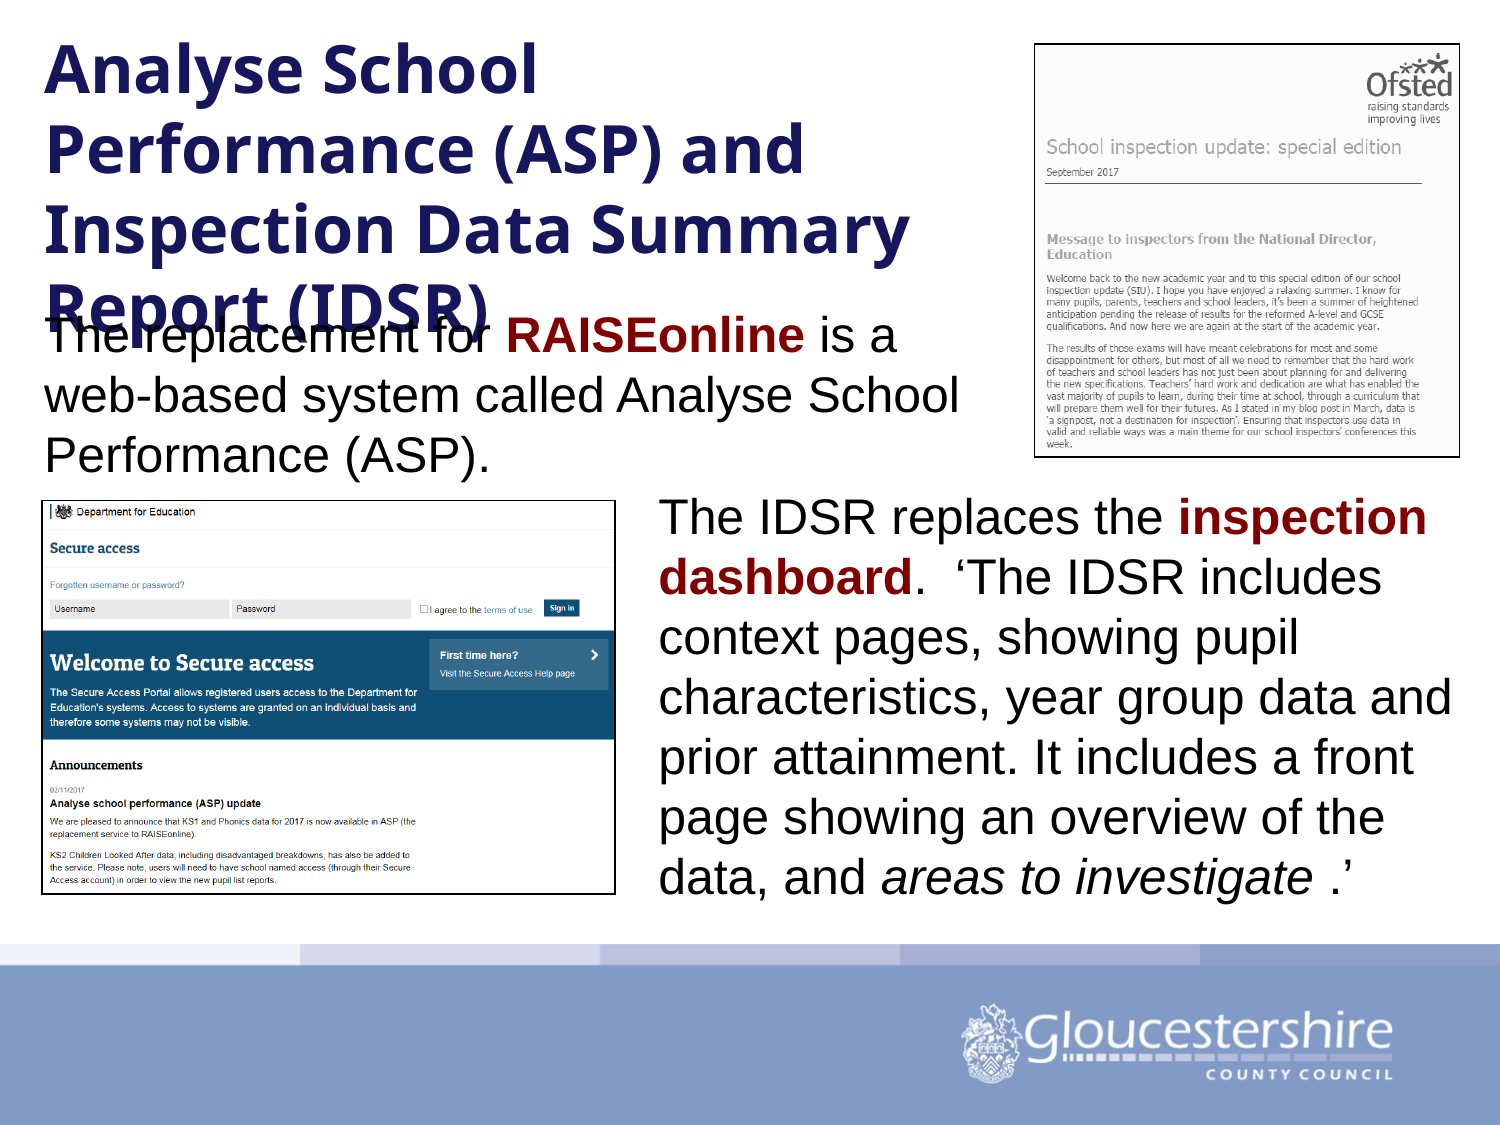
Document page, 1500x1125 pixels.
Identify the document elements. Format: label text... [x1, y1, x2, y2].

text_box Analyse School Performance (ASP) and Inspection Data Summary Report (IDSR) [29, 19, 975, 294]
picture [0, 0, 1500, 1125]
text_box The replacement for RAISEonline is a web-based system called Analyse School Performance (ASP). [29, 294, 1022, 490]
text_box The IDSR replaces the inspection dashboard. ‘The IDSR includes context pages, showing pupil characteristics, year group data and prior attainment. It includes a front page showing an overview of the data, and areas to investigate .’ [643, 477, 1500, 913]
